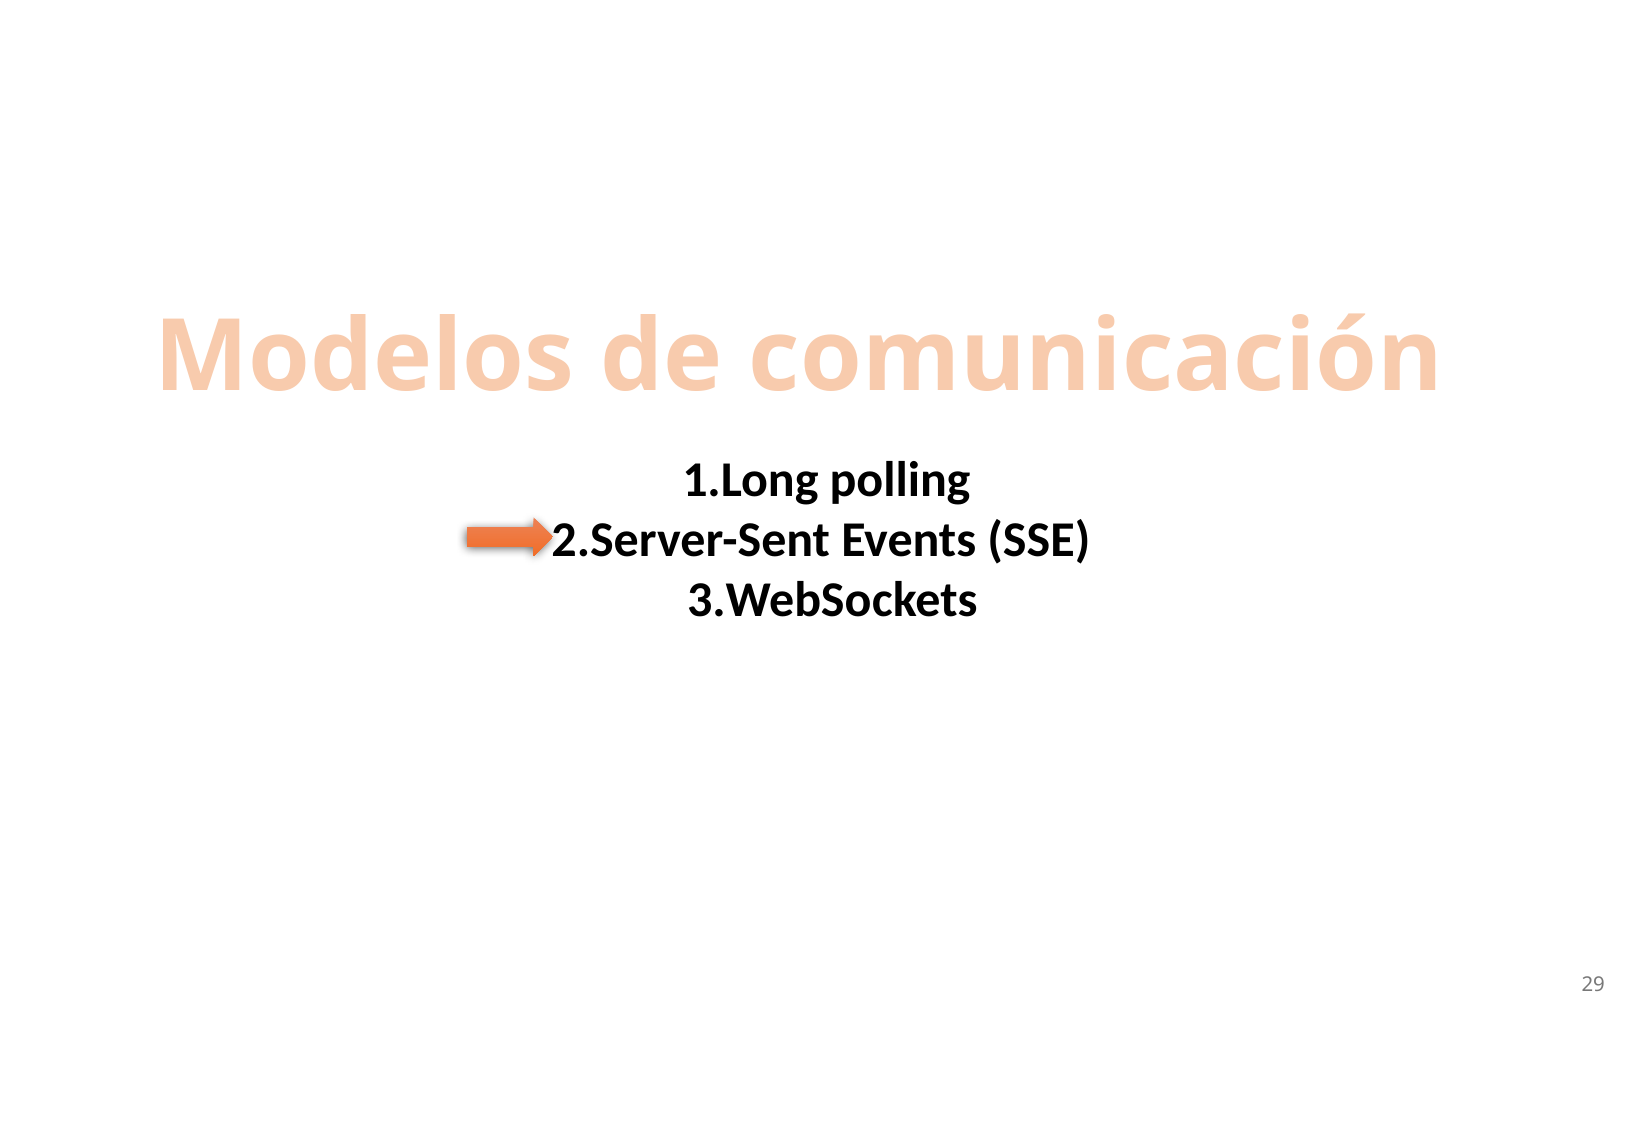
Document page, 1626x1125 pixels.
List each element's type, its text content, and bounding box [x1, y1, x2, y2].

text_box [467, 517, 553, 557]
text_box Long polling Server-Sent Events (SSE) WebSockets [121, 438, 1504, 684]
slide_number 29 [1507, 949, 1605, 1020]
text_box Modelos de comunicación [0, 283, 1625, 418]
